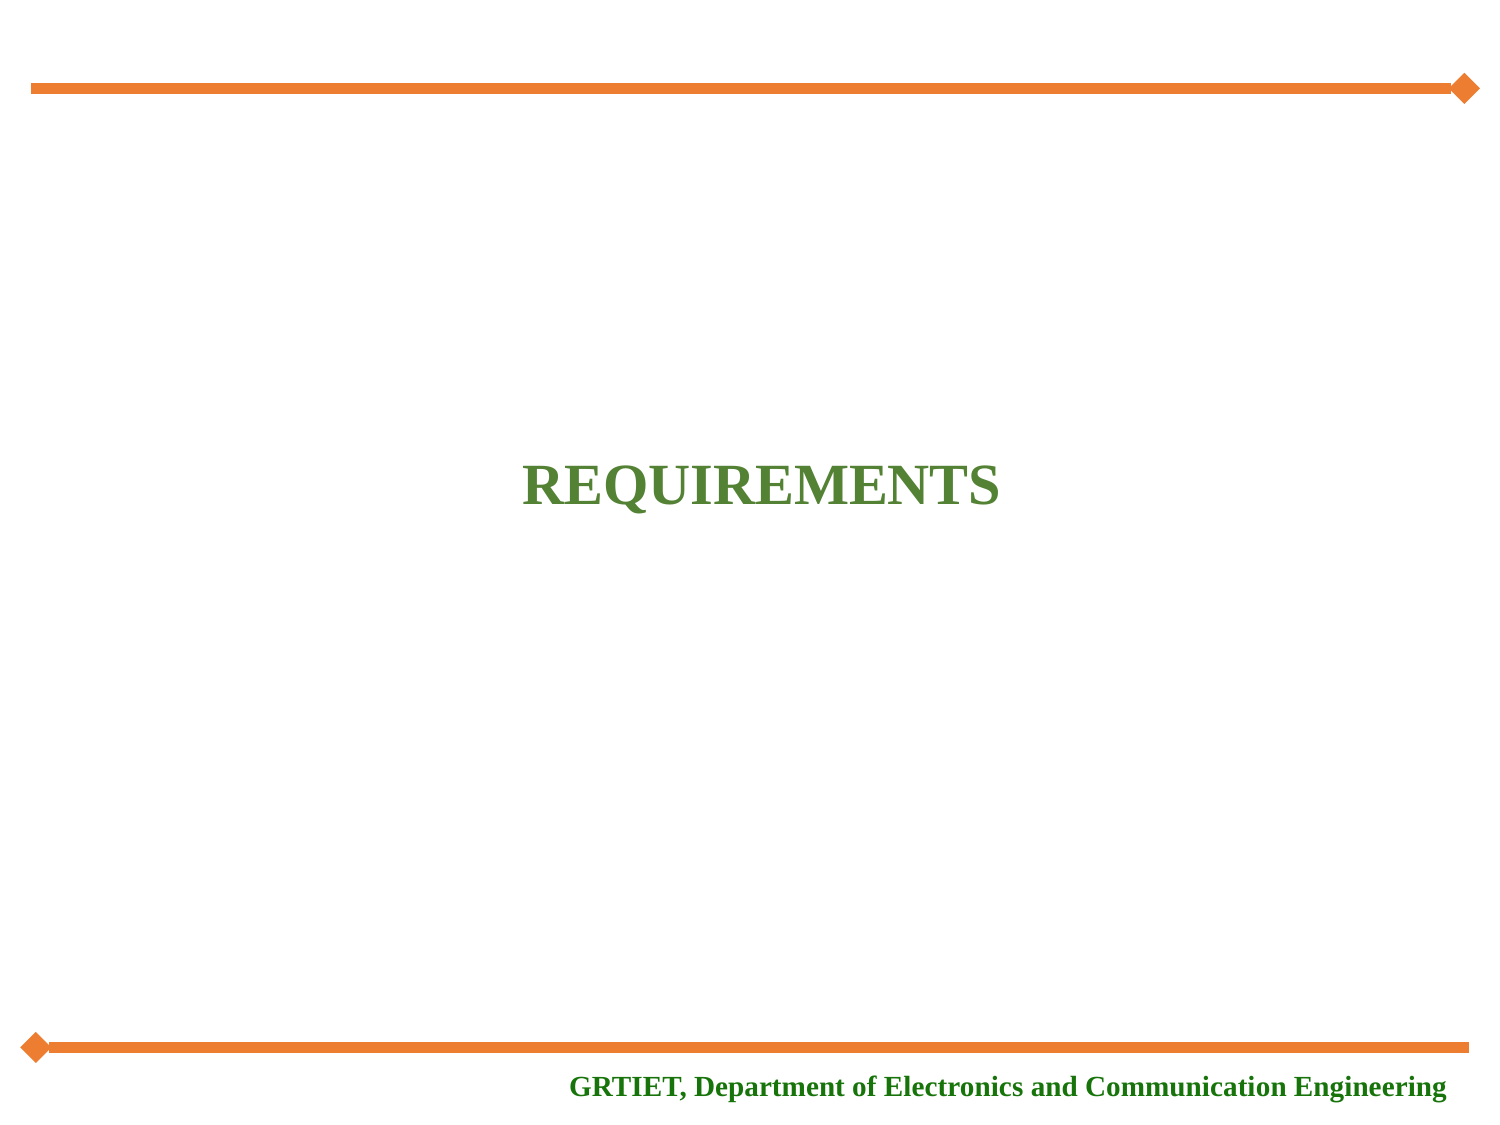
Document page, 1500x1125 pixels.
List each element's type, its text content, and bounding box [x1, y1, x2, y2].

text_box REQUIREMENTS [348, 439, 1191, 524]
text_box GRTIET, Department of Electronics and Communication Engineering [75, 1059, 1463, 1110]
